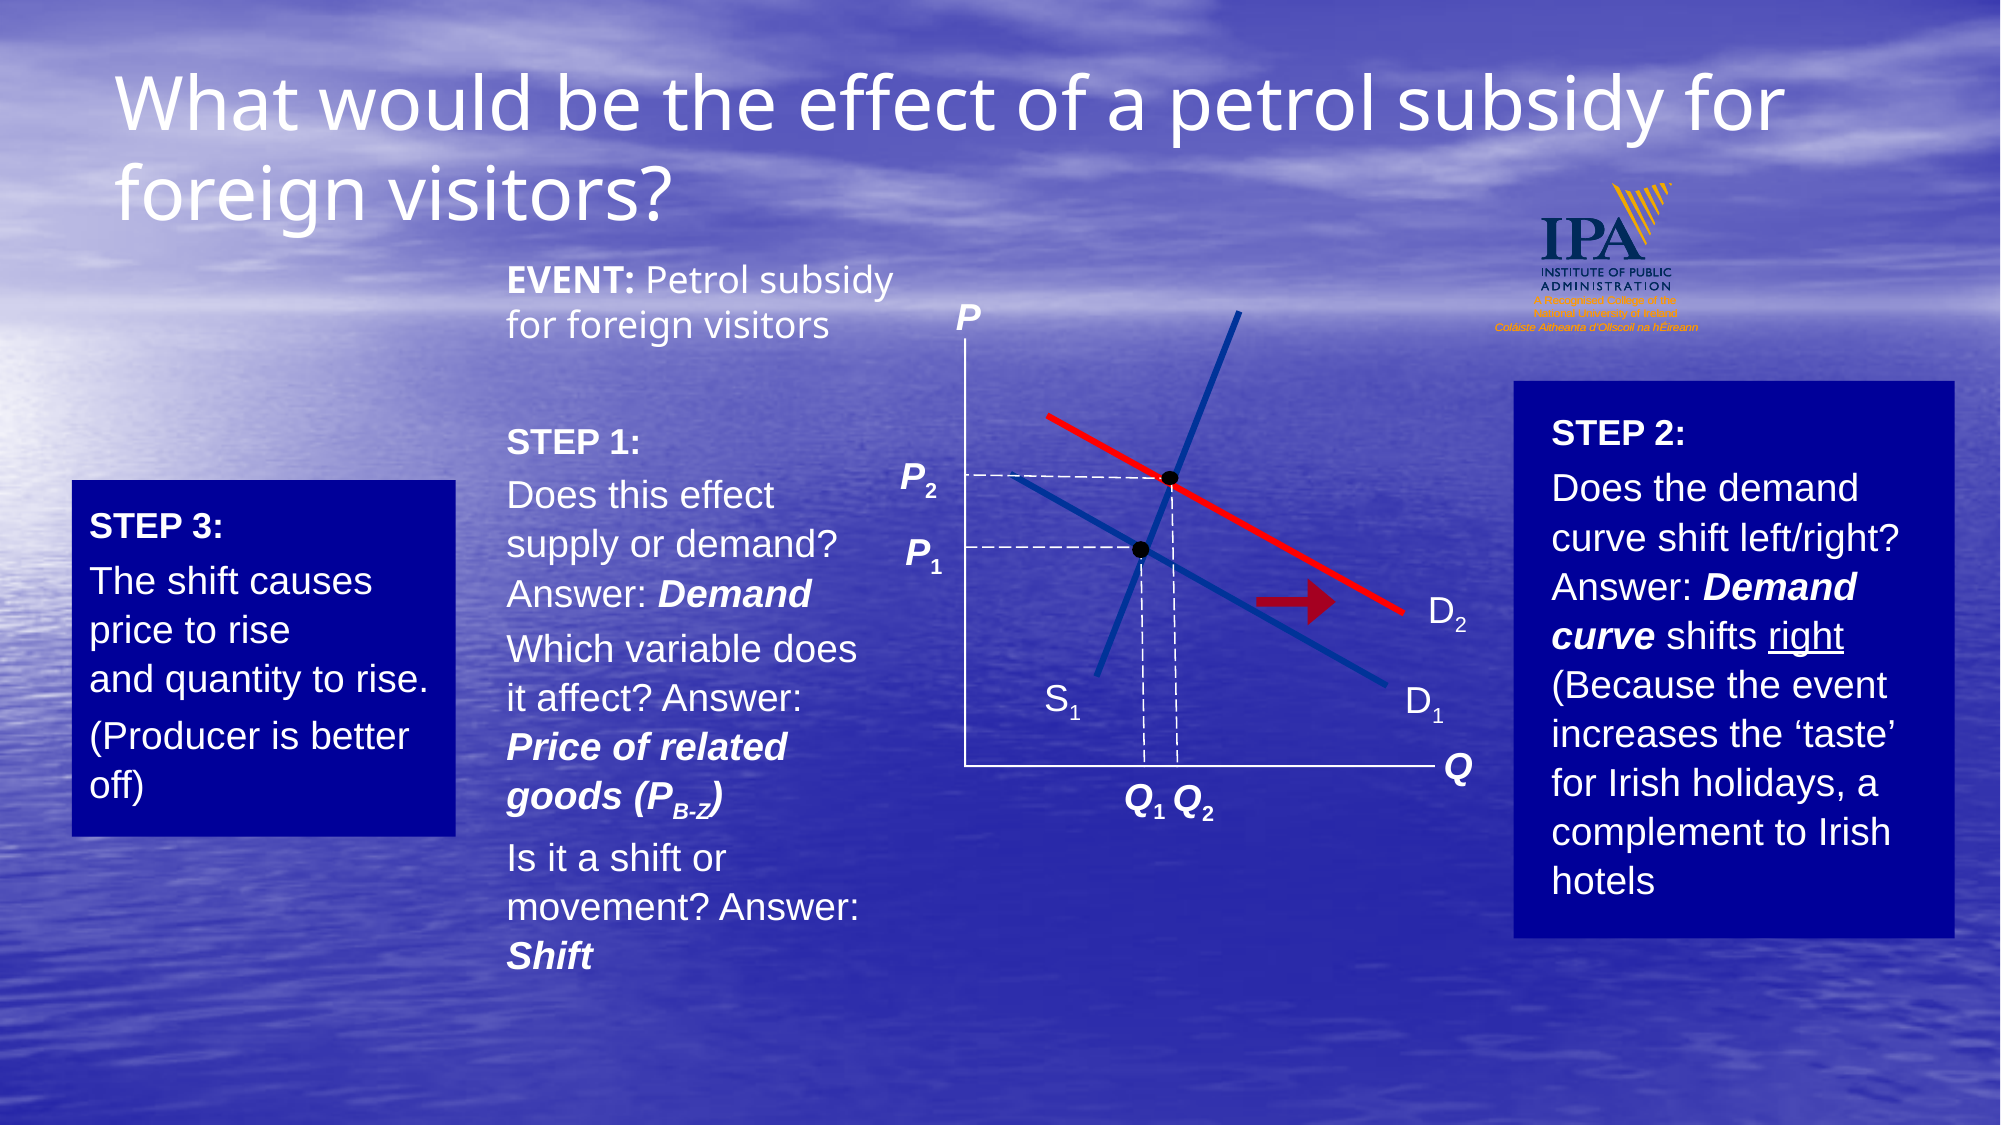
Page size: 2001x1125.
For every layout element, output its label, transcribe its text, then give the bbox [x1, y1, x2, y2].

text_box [941, 285, 1486, 796]
text_box STEP 1: Does this effect supply or demand? Answer: Demand Which variable does it affect? Answer: Price of related goods (PB-Z) Is it a shift or movement? Answer: Shift [491, 409, 897, 985]
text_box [893, 813, 1175, 819]
list EVENT: Petrol subsidy for foreign visitors [490, 248, 940, 400]
text_box What would be the effect of a petrol subsidy for foreign visitors? [99, 47, 1900, 221]
text_box [1513, 380, 1955, 939]
text_box STEP 3: The shift causes price to rise and quantity to rise. (Producer is better off) [74, 483, 454, 765]
text_box STEP 2: Does the demand curve shift left/right? Answer: Demand curve shifts right (Because the event increases the ‘taste’ for Irish holidays, a complement to Irish hotels [1536, 390, 1931, 918]
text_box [1023, 311, 1240, 451]
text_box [888, 451, 1224, 813]
picture [1483, 177, 1728, 375]
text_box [1224, 639, 1479, 750]
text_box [1047, 415, 1484, 639]
text_box [71, 480, 456, 837]
